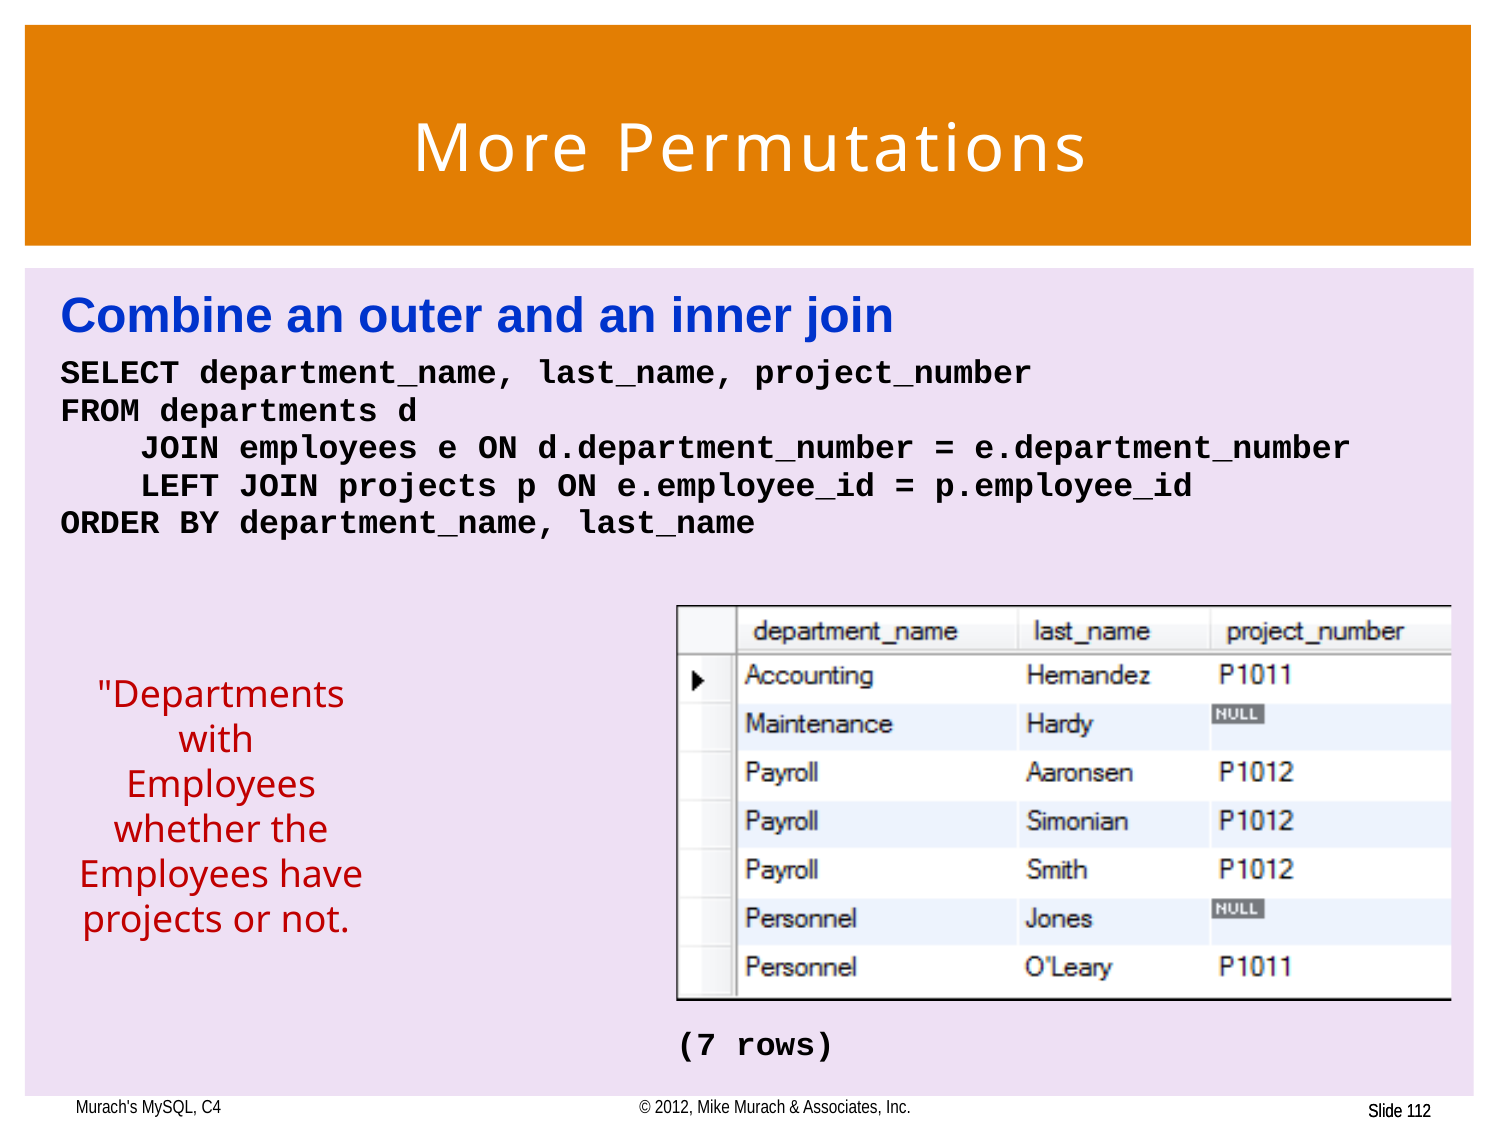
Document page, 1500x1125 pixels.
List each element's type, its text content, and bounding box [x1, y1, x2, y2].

text_box "Departments with Employees whether the Employees have projects or not. [60, 671, 382, 948]
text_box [60, 286, 1438, 663]
picture [676, 605, 1452, 1002]
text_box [676, 1016, 989, 1072]
footer © 2012, Mike Murach & Associates, Inc. [500, 1083, 1050, 1125]
slide_number Murach's MySQL, C4 [60, 1083, 411, 1125]
title More Permutations [62, 58, 1438, 232]
